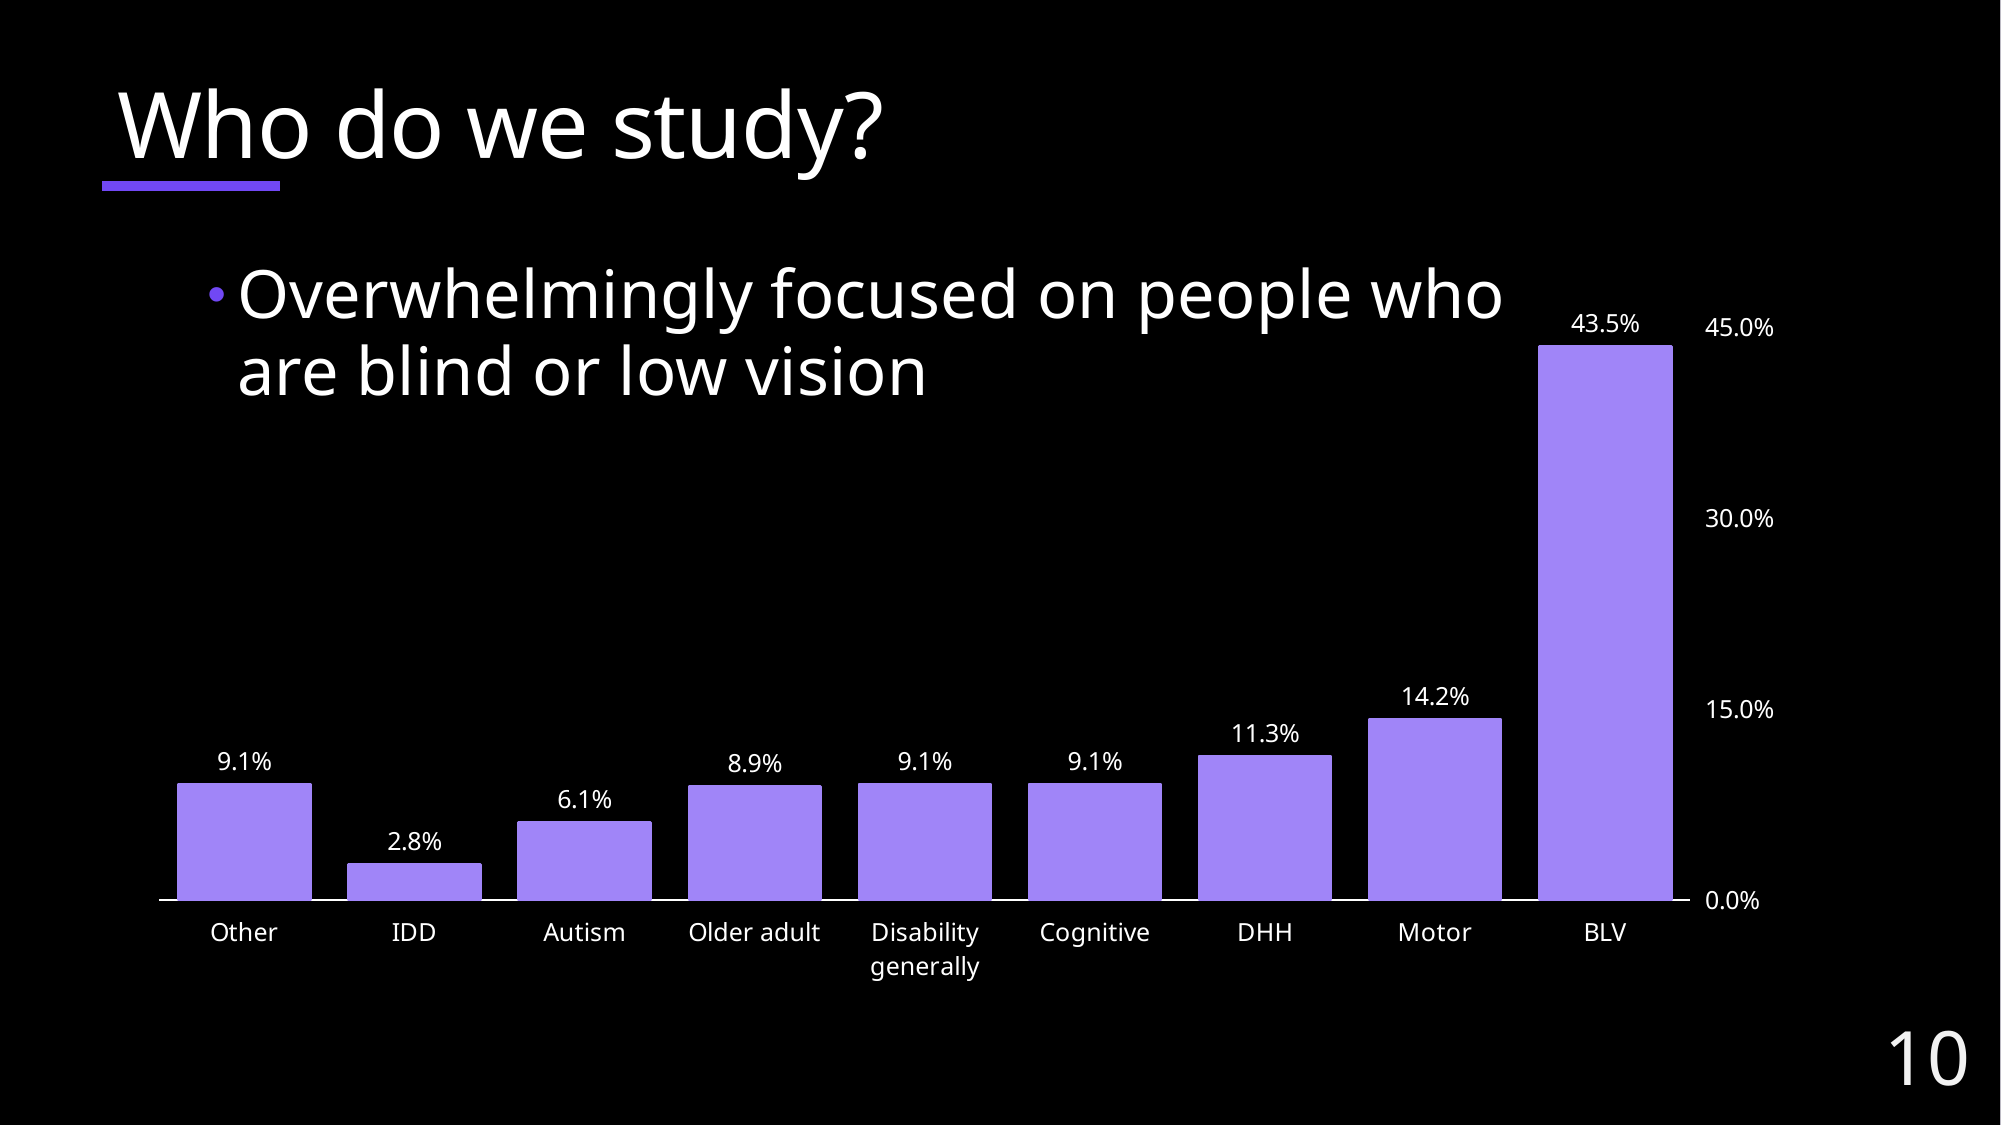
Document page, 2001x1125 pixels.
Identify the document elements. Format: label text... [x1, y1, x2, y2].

list Overwhelmingly focused on people who are blind or low vision [192, 250, 1603, 292]
chart [125, 295, 1808, 998]
slide_number 10 [1852, 1012, 2000, 1110]
title Who do we study? [102, 48, 1693, 186]
